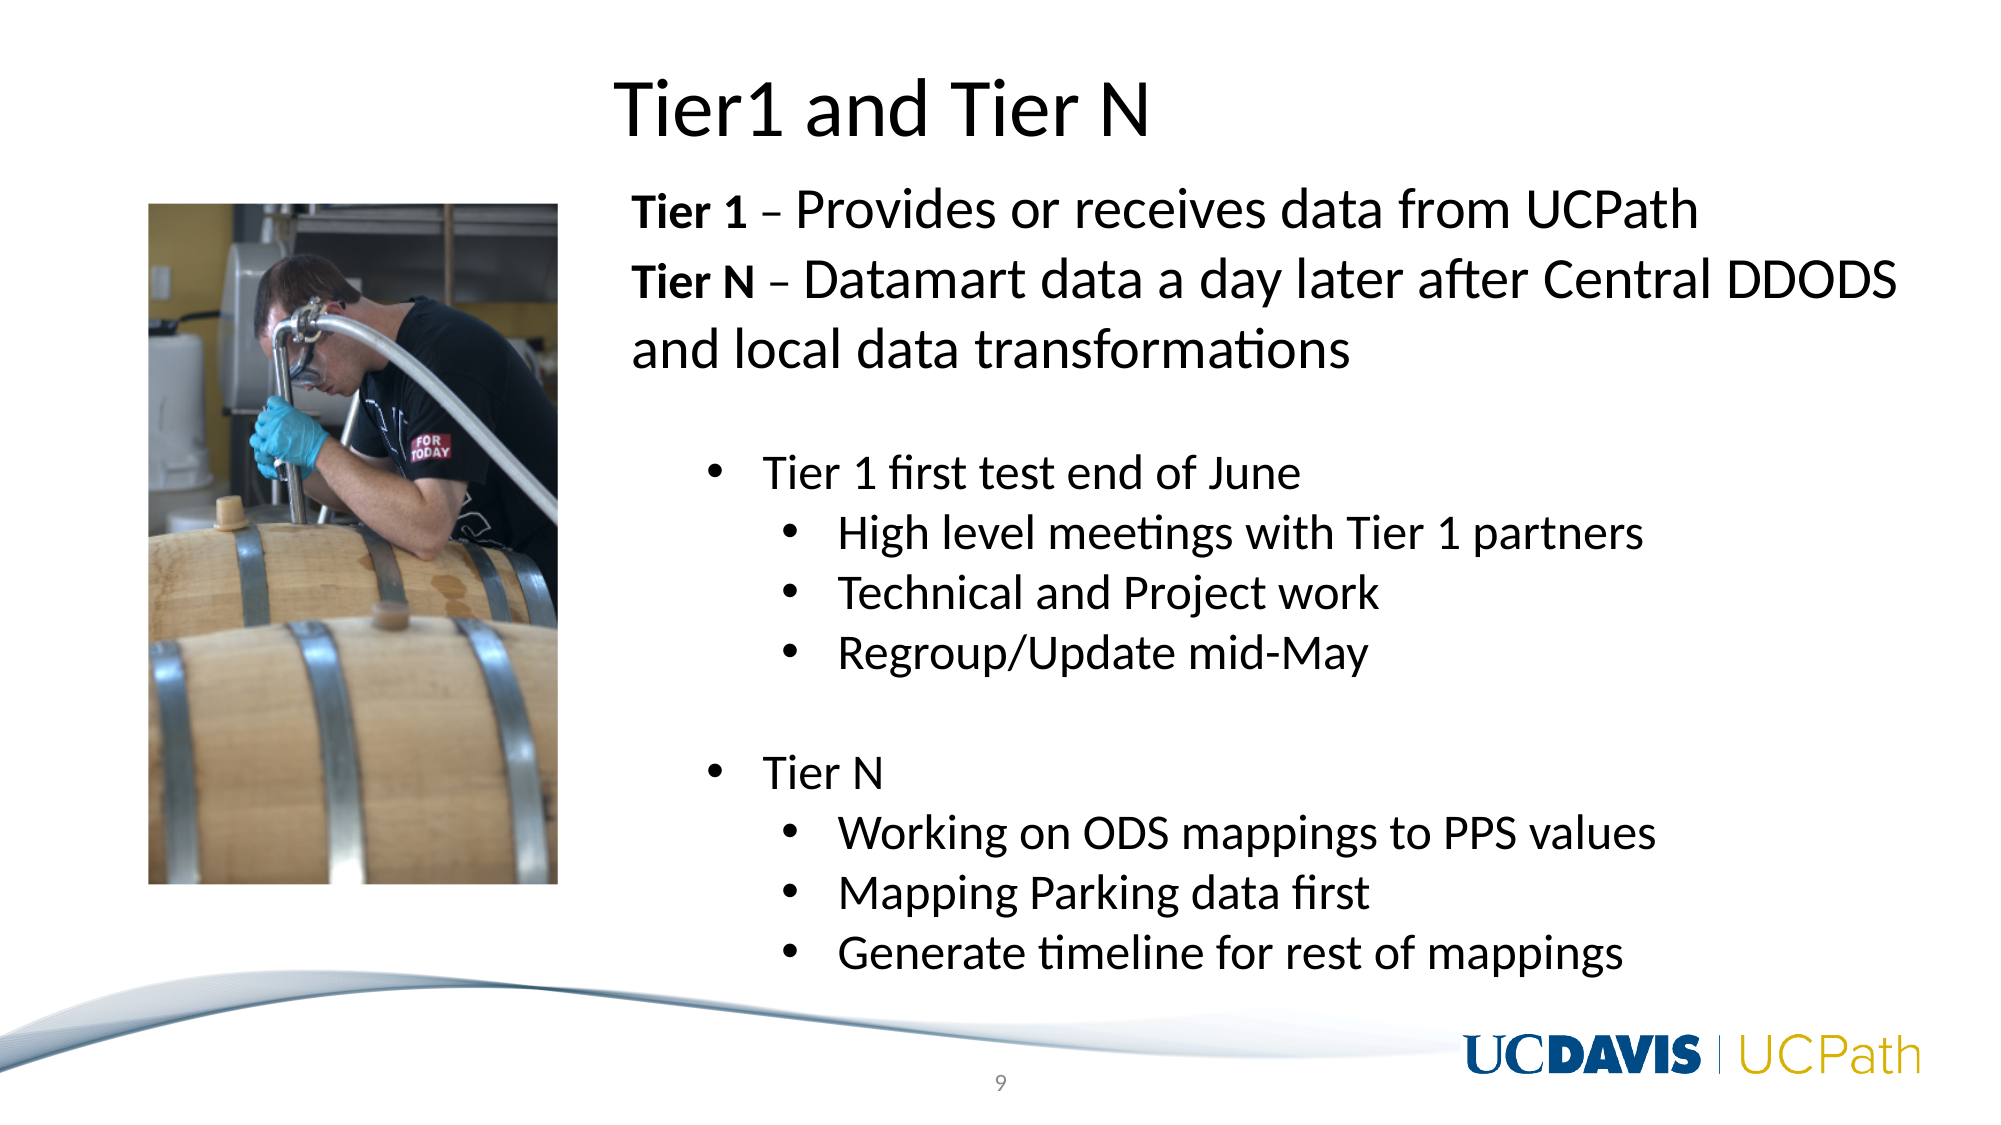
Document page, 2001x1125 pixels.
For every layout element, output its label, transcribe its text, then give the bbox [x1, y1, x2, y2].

text_box Tier1 and Tier N [598, 36, 1968, 162]
text_box Tier 1 – Provides or receives data from UCPath Tier N – Datamart data a day later after Central DDODS and local data transformations Tier 1 first test end of June High level meetings with Tier 1 partners Technical and Project work Regroup/Update mid-May Tier N Working on ODS mappings to PPS values Mapping Parking data first Generate timeline for rest of mappings [616, 162, 1950, 988]
picture [0, 0, 1920, 1125]
slide_number 9 [767, 1051, 1023, 1112]
